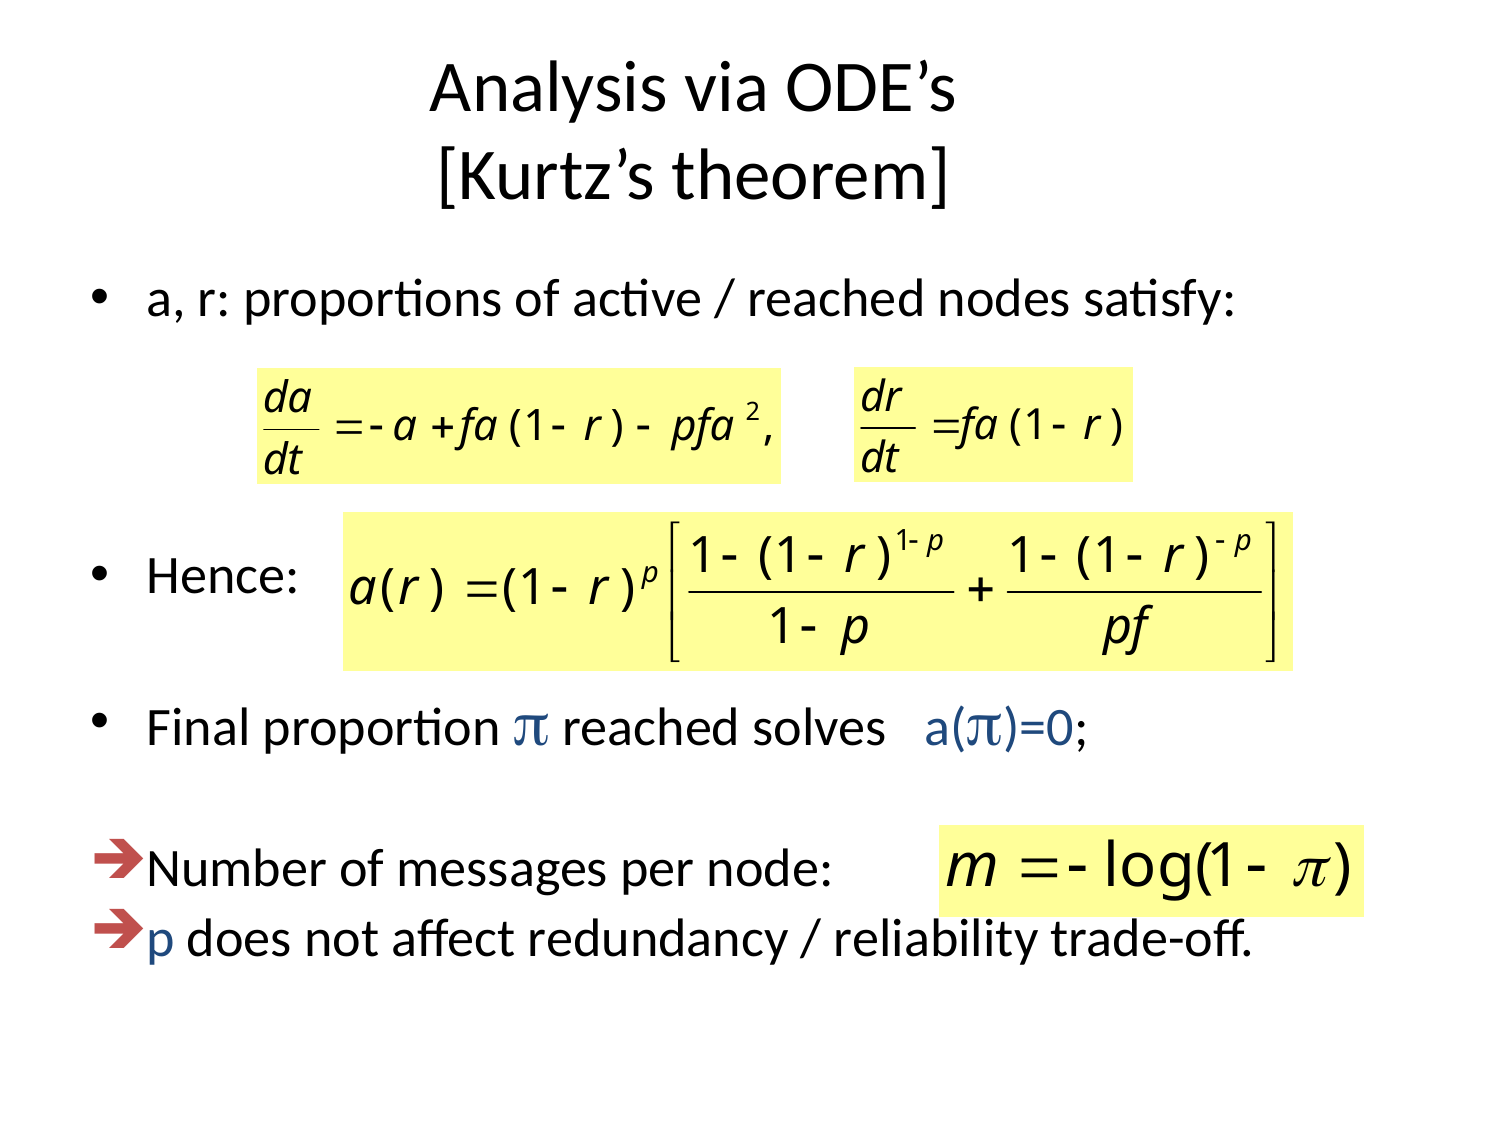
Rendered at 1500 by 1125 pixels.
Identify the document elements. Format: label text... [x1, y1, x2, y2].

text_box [938, 824, 1365, 918]
list a, r: proportions of active / reached nodes satisfy: Hence: Final proportion  reached solves a()=0; Number of messages per node: p does not affect redundancy / reliability trade-off. [75, 262, 1375, 1025]
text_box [343, 512, 1294, 672]
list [256, 367, 781, 484]
title Analysis via ODE’s [Kurtz’s theorem] [75, 20, 1313, 233]
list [853, 367, 1134, 483]
